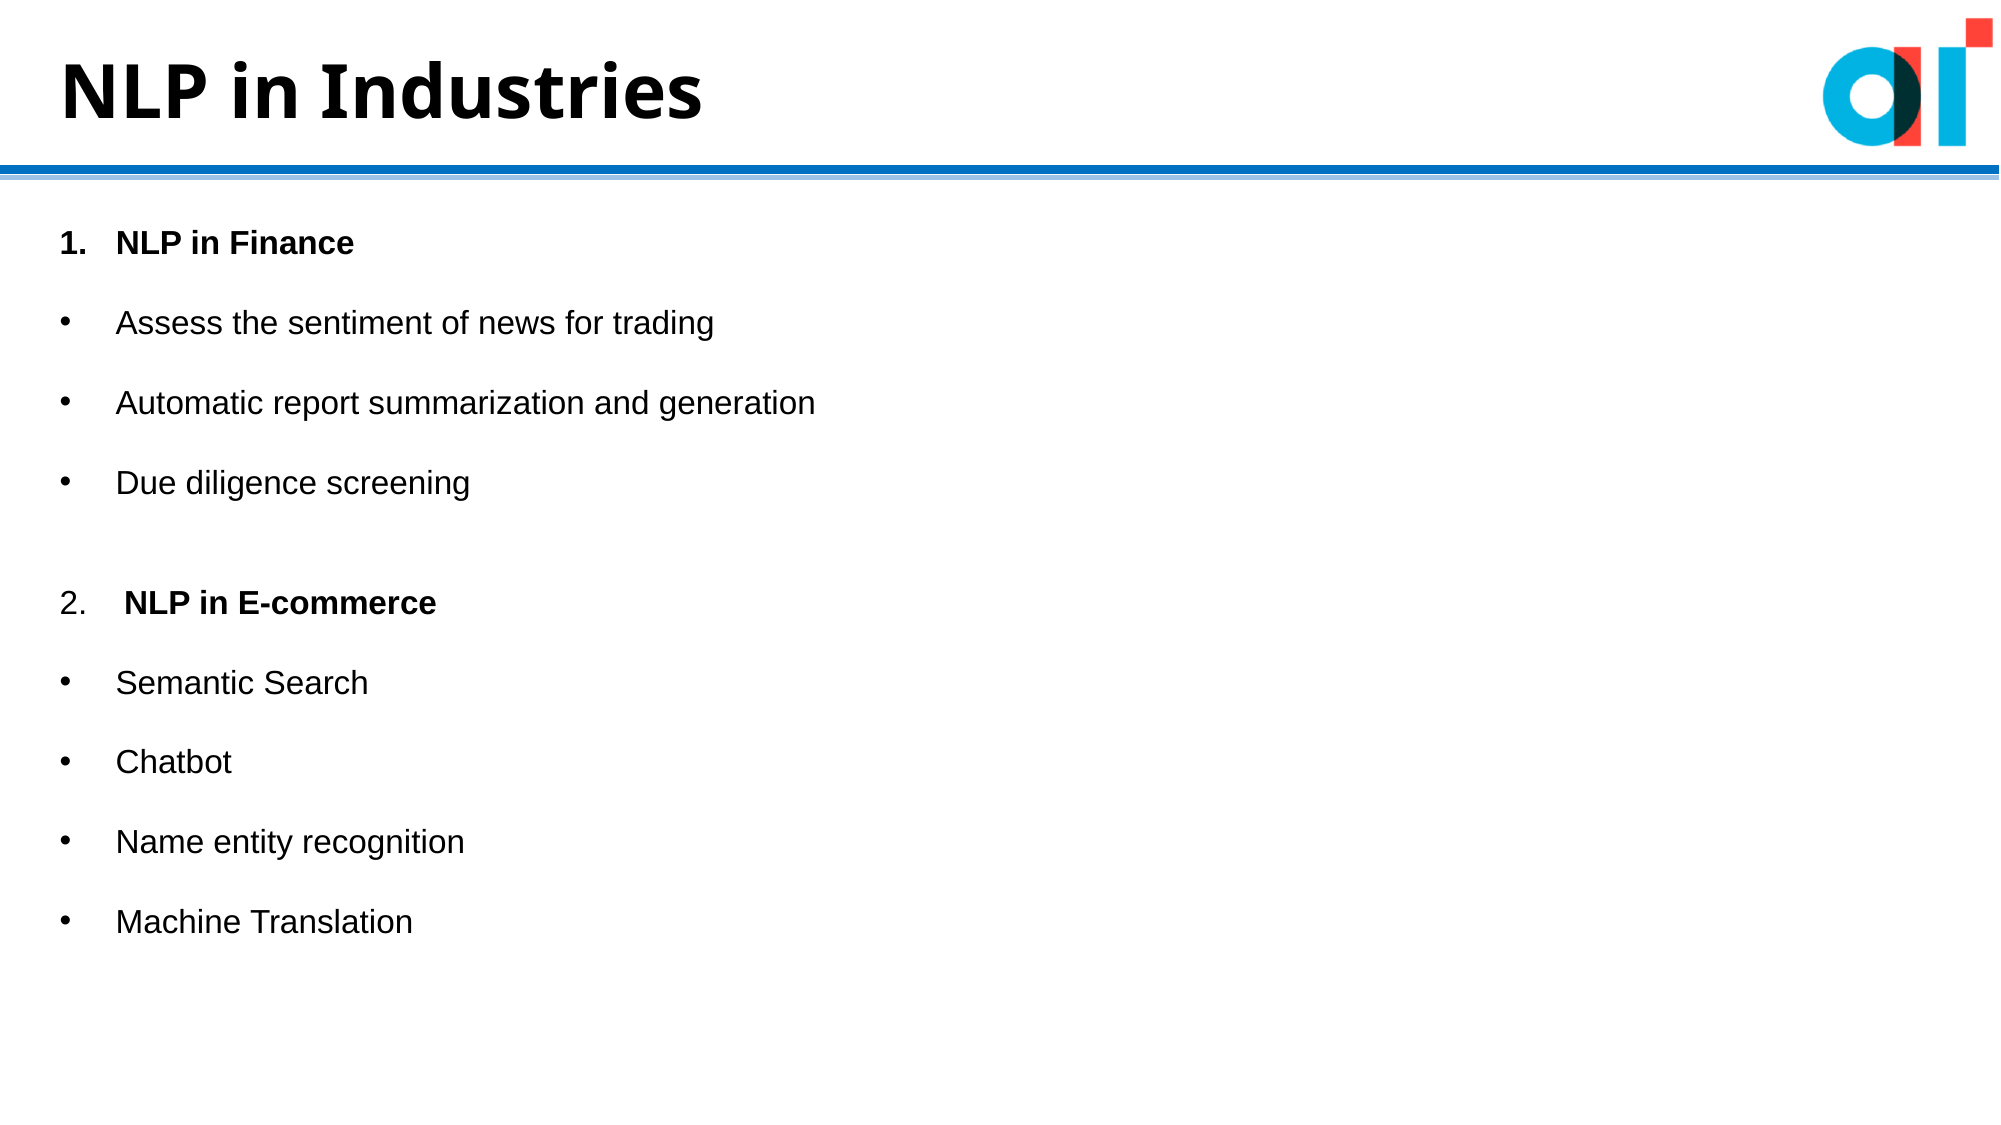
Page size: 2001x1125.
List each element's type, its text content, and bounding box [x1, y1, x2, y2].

text_box NLP in Industries [44, 33, 1613, 156]
text_box NLP in Finance Assess the sentiment of news for trading Automatic report summarization and generation Due diligence screening 2. NLP in E-commerce Semantic Search Chatbot Name entity recognition Machine Translation [44, 179, 1400, 1033]
picture [1807, 0, 2000, 162]
